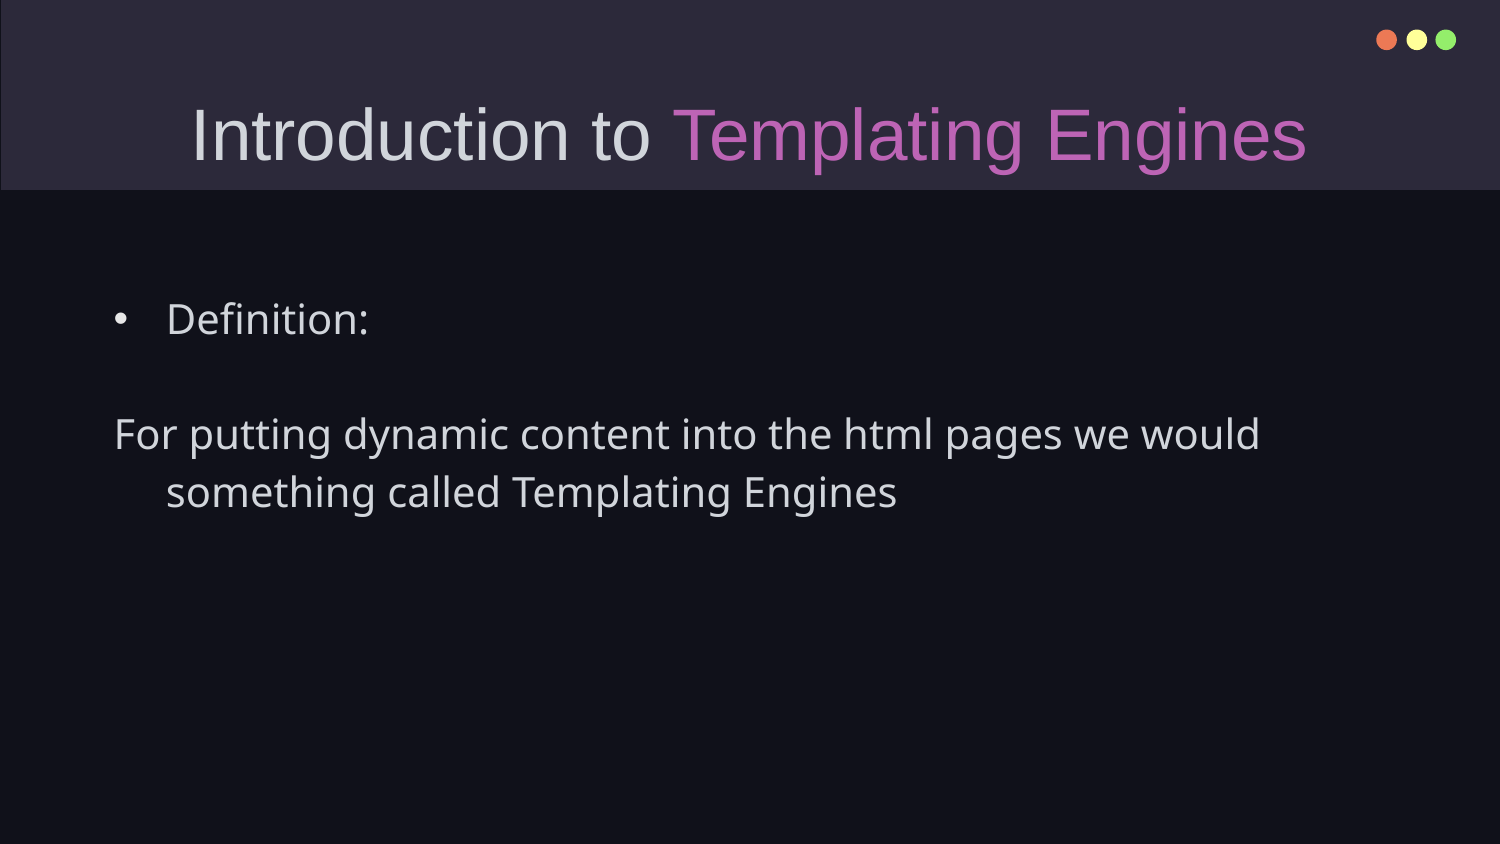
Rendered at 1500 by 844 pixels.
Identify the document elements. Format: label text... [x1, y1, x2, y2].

title Introduction to Templating Engines [118, 72, 1382, 167]
subtitle Definition: For putting dynamic content into the html pages we would something called Templating Engines [75, 270, 1425, 819]
